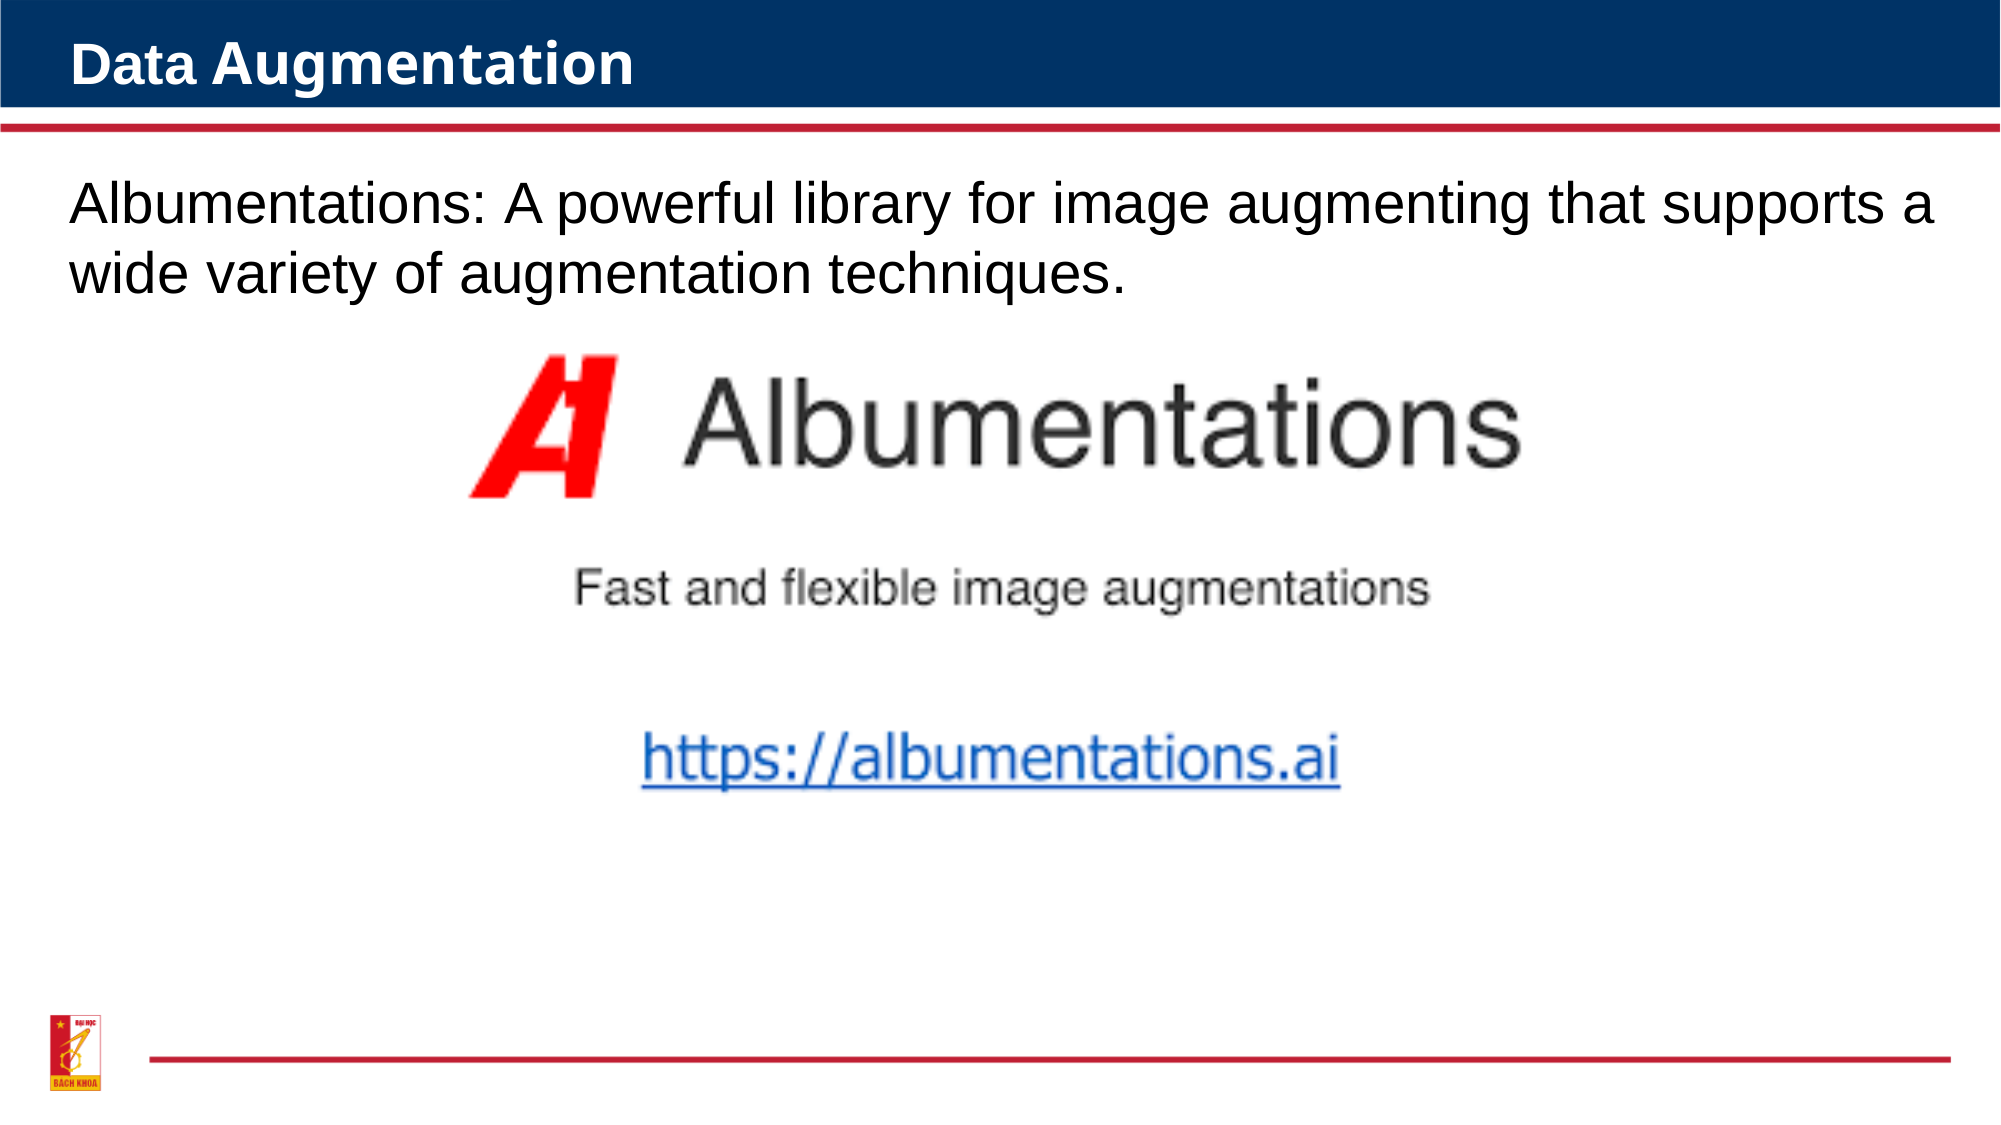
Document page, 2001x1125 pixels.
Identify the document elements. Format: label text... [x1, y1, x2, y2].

picture [0, 0, 2001, 1125]
text_box Data Augmentation [55, 18, 1945, 90]
text_box Albumentations: A powerful library for image augmenting that supports a wide variety of augmentation techniques. [55, 157, 1957, 1030]
